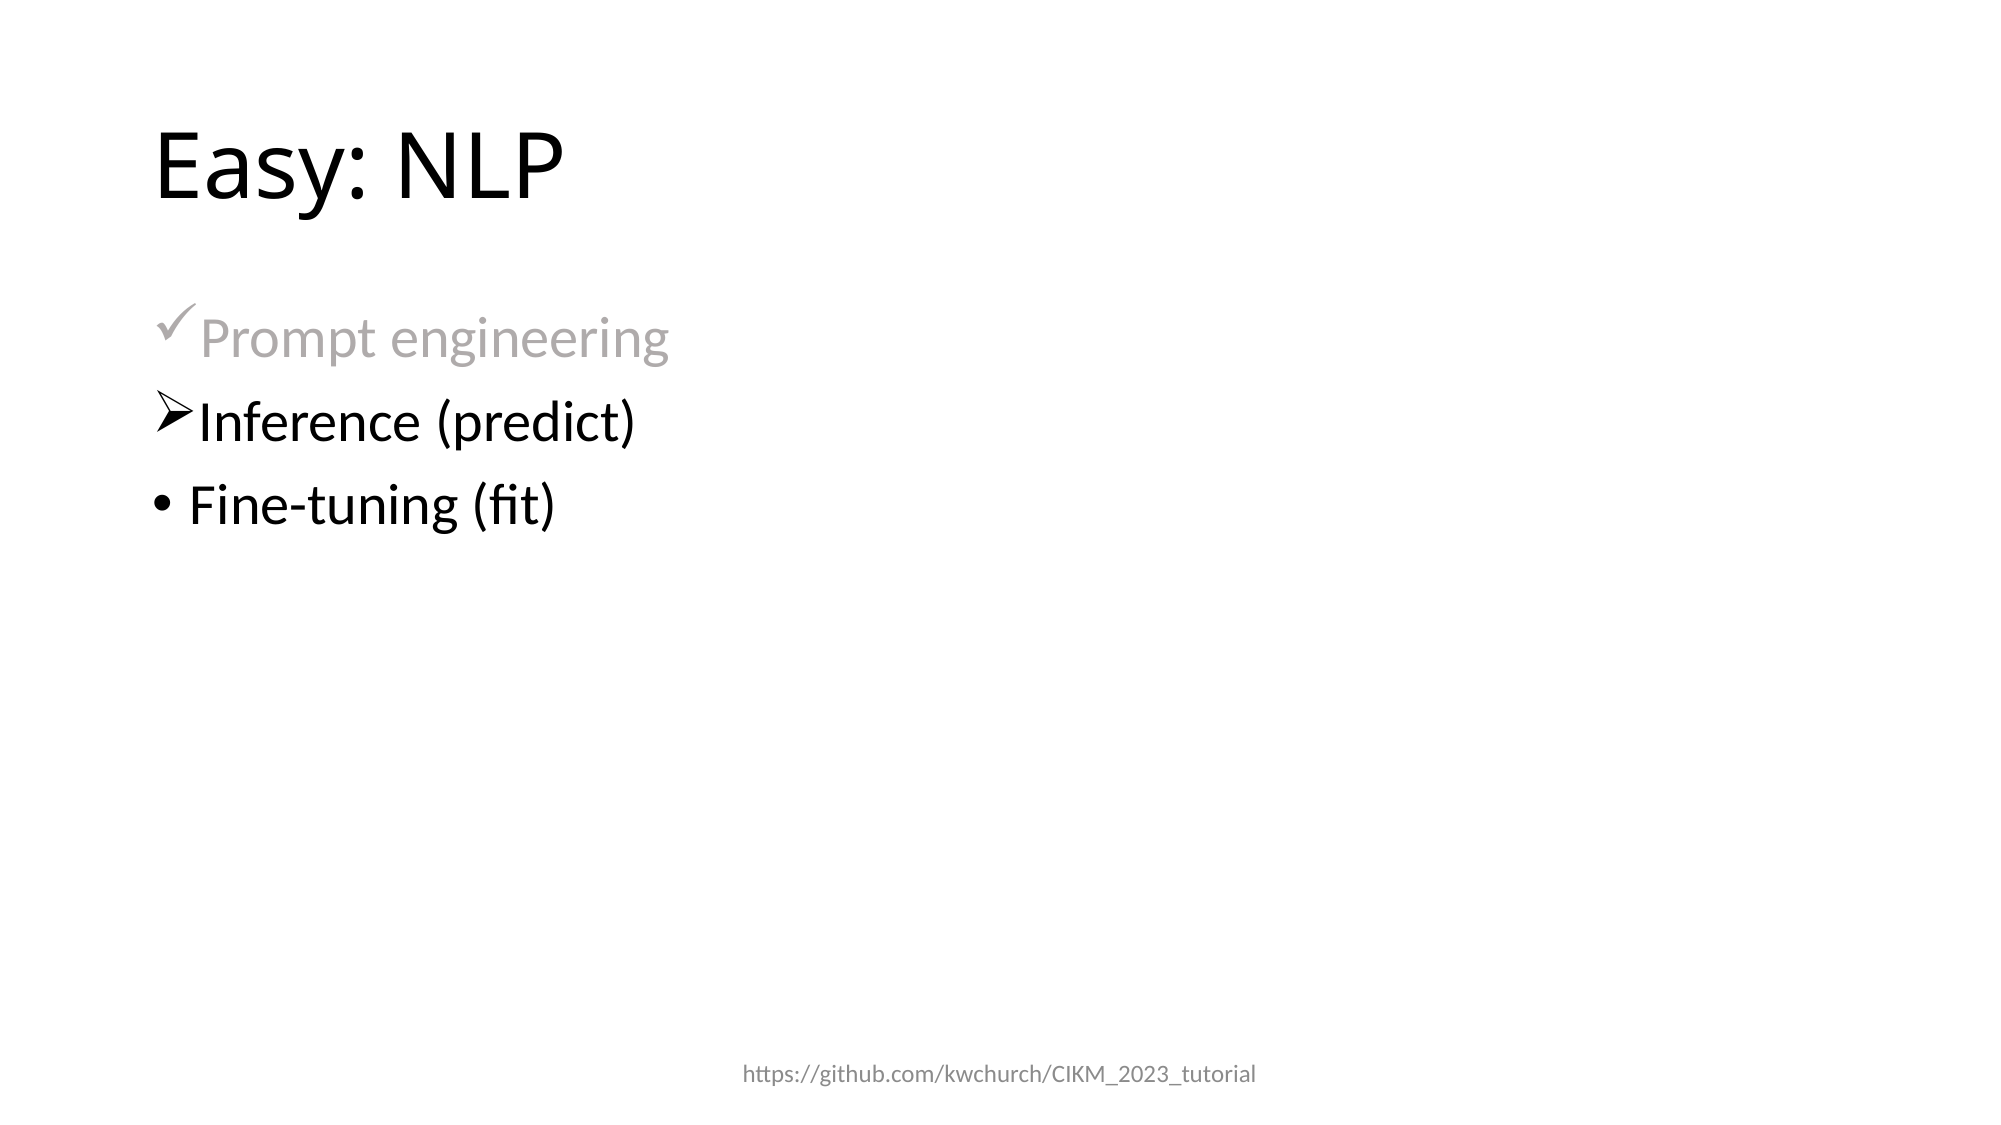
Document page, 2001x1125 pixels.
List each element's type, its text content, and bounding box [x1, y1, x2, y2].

title Easy: NLP [137, 59, 1863, 278]
footer https://github.com/kwchurch/CIKM_2023_tutorial [662, 1042, 1338, 1103]
list Prompt engineering Inference (predict) Fine-tuning (fit) [137, 299, 1863, 1014]
